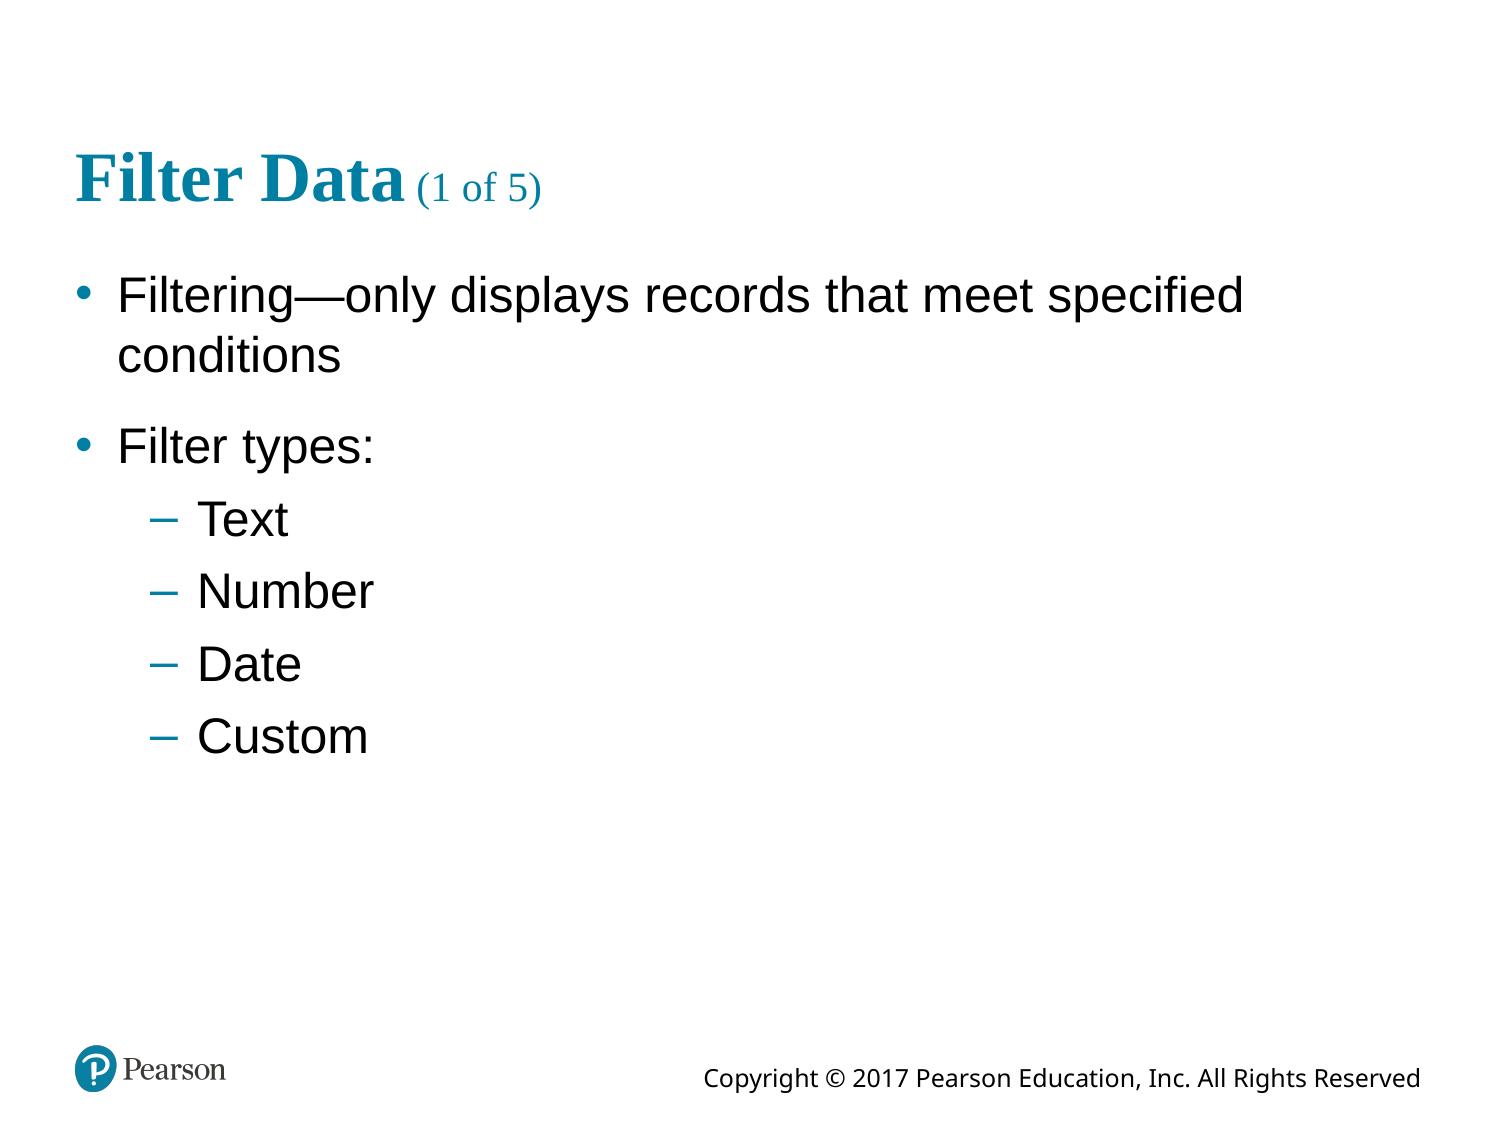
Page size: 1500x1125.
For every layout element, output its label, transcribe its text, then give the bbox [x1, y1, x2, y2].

picture [75, 1045, 90, 1061]
picture [101, 1045, 226, 1092]
picture [83, 1054, 109, 1079]
picture [75, 1078, 86, 1092]
list Filtering—only displays records that meet specified conditions Filter types: Text Number Date Custom [75, 262, 1425, 825]
title Filter Data (1 of 5) [75, 35, 1425, 216]
